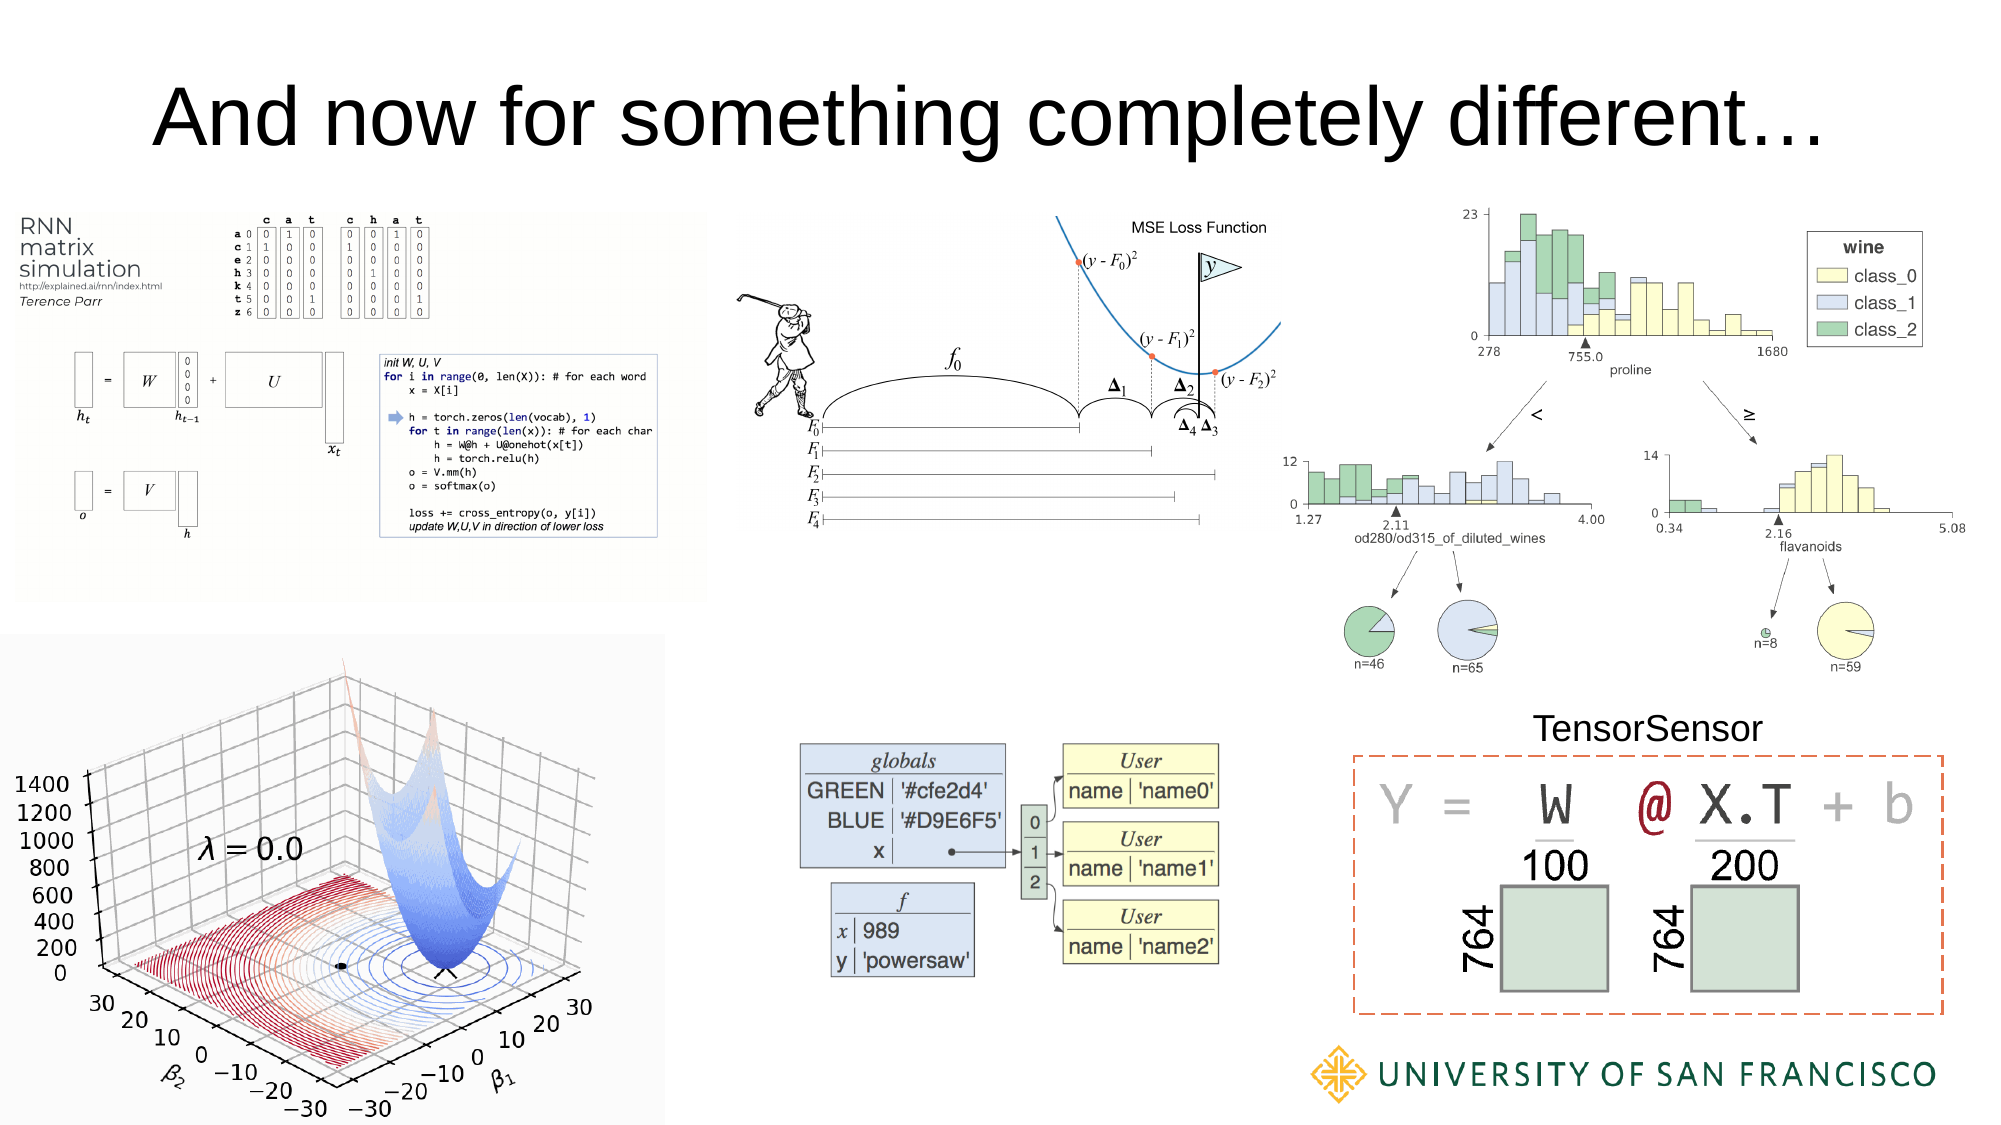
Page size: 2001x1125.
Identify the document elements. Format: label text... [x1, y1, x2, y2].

title And now for something completely different… [137, 59, 1863, 178]
picture [1371, 767, 1929, 1006]
text_box TensorSensor [1517, 696, 1779, 757]
picture [0, 634, 665, 1125]
picture [15, 212, 707, 602]
text_box [1353, 755, 1944, 1015]
picture [795, 740, 1223, 982]
picture [736, 190, 1969, 678]
